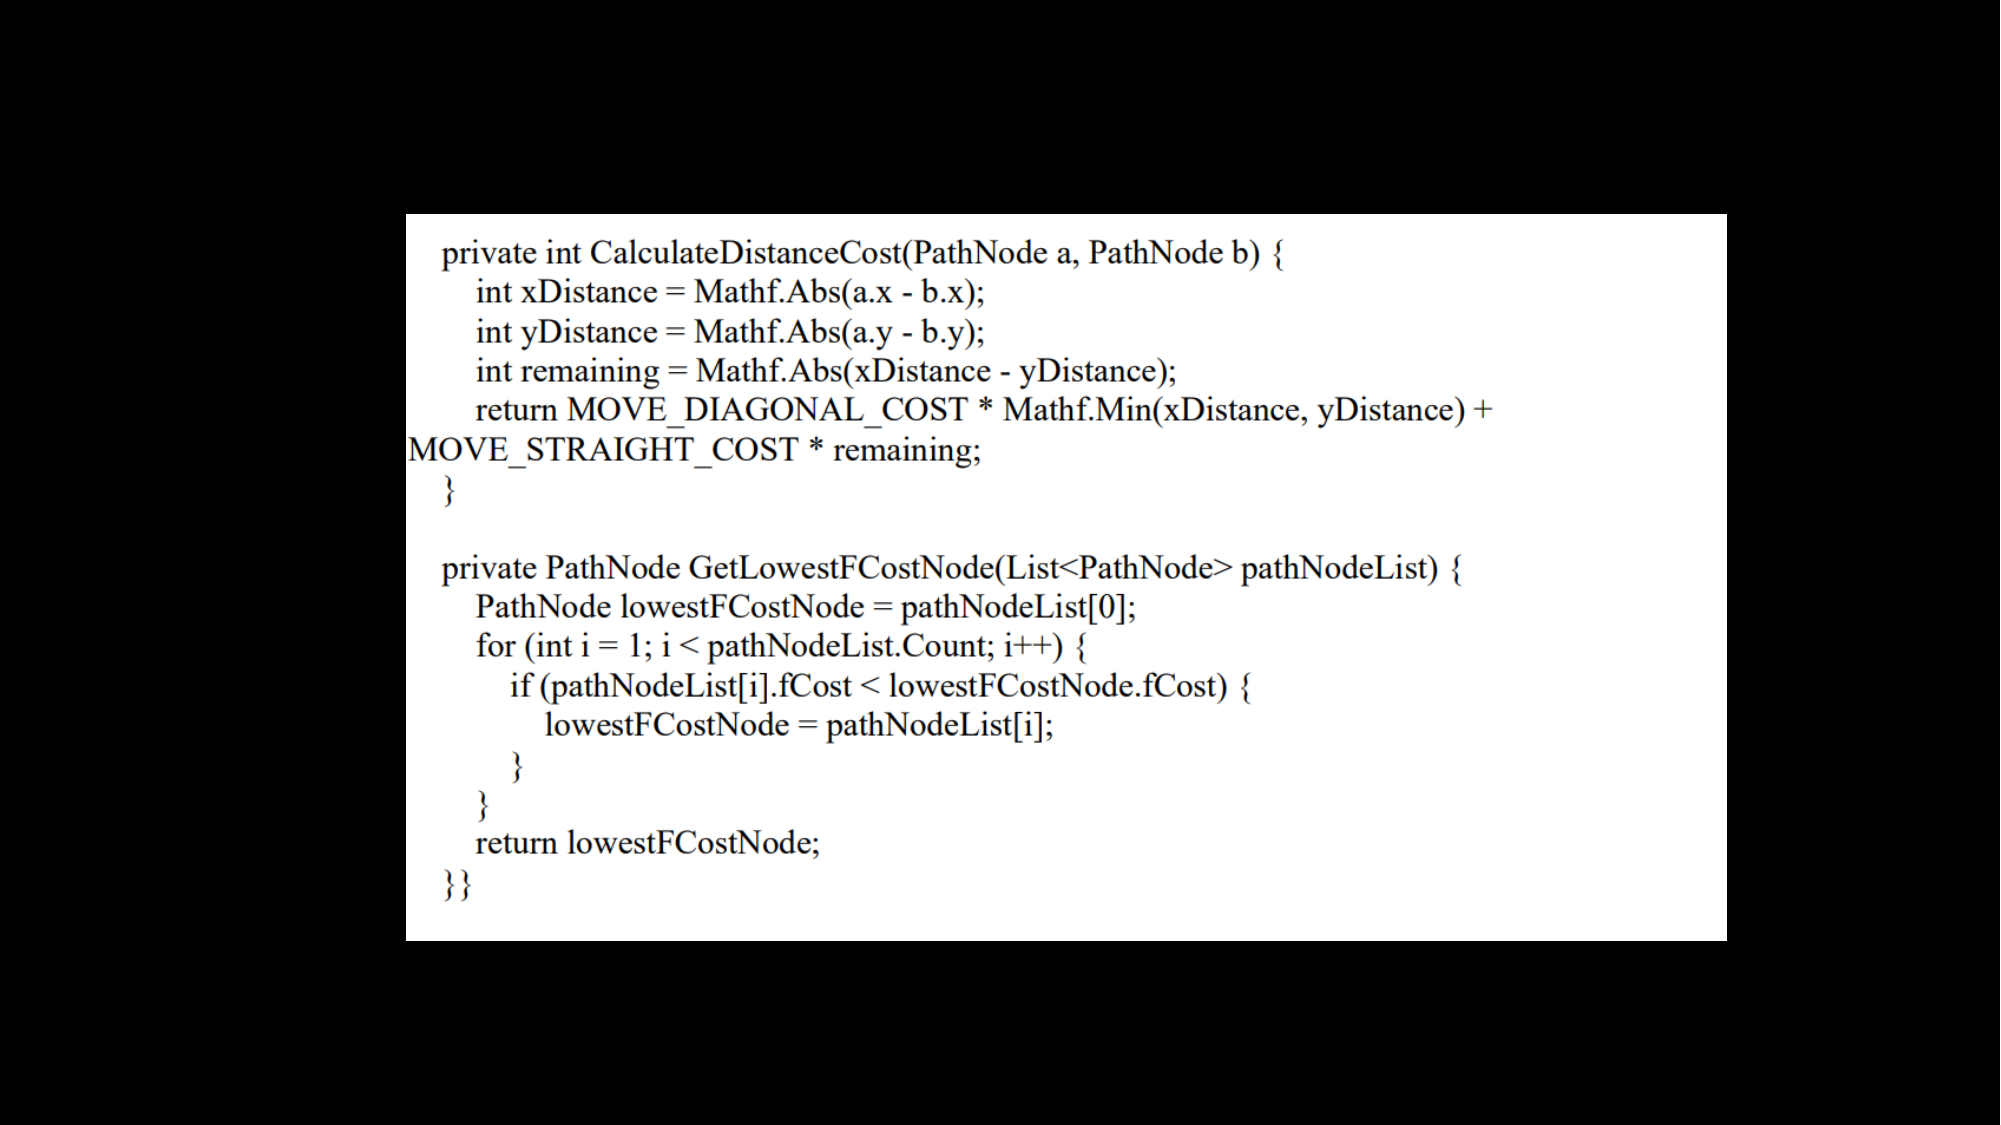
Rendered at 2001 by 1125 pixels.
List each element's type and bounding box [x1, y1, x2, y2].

picture [406, 214, 1727, 941]
